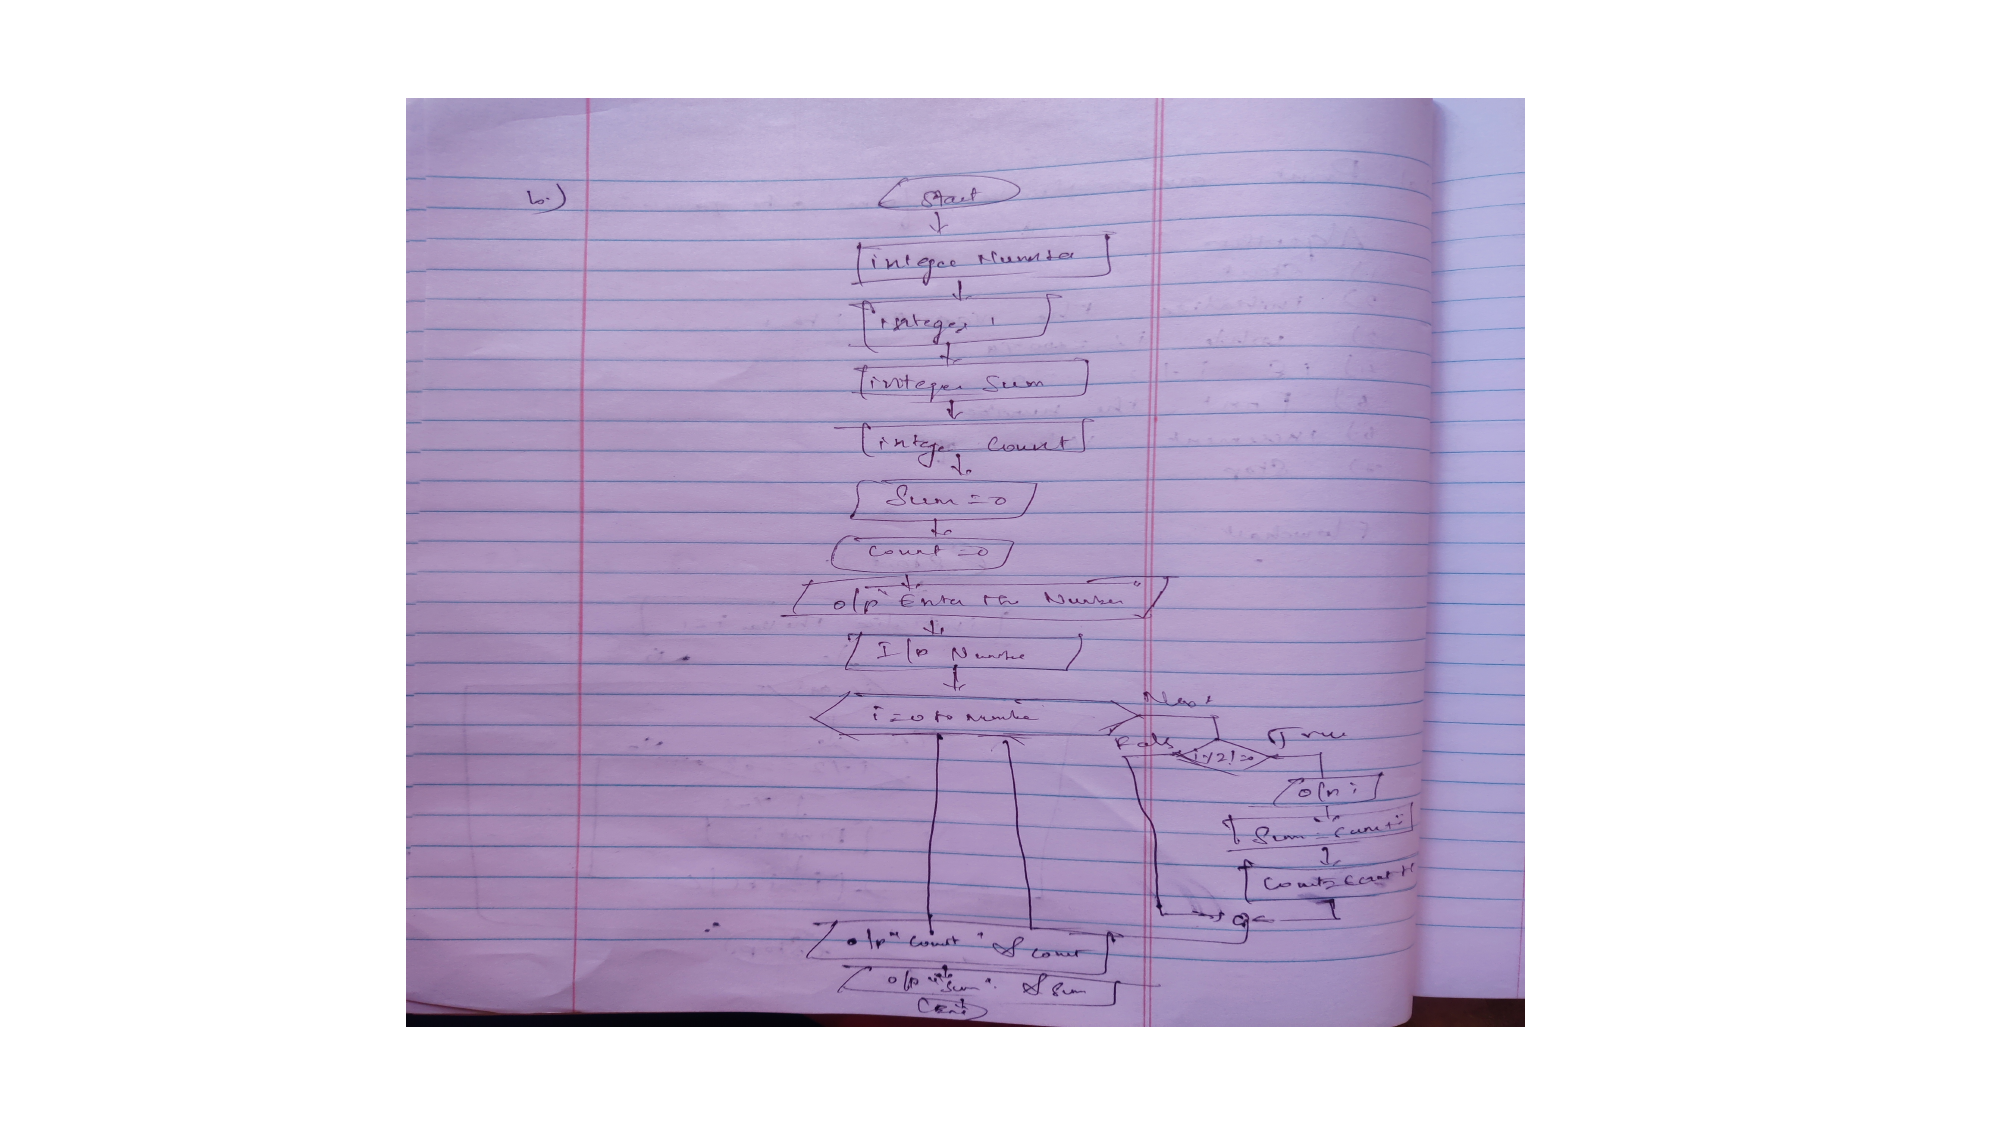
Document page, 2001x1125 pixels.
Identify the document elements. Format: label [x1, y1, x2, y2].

list [406, 98, 1525, 1027]
